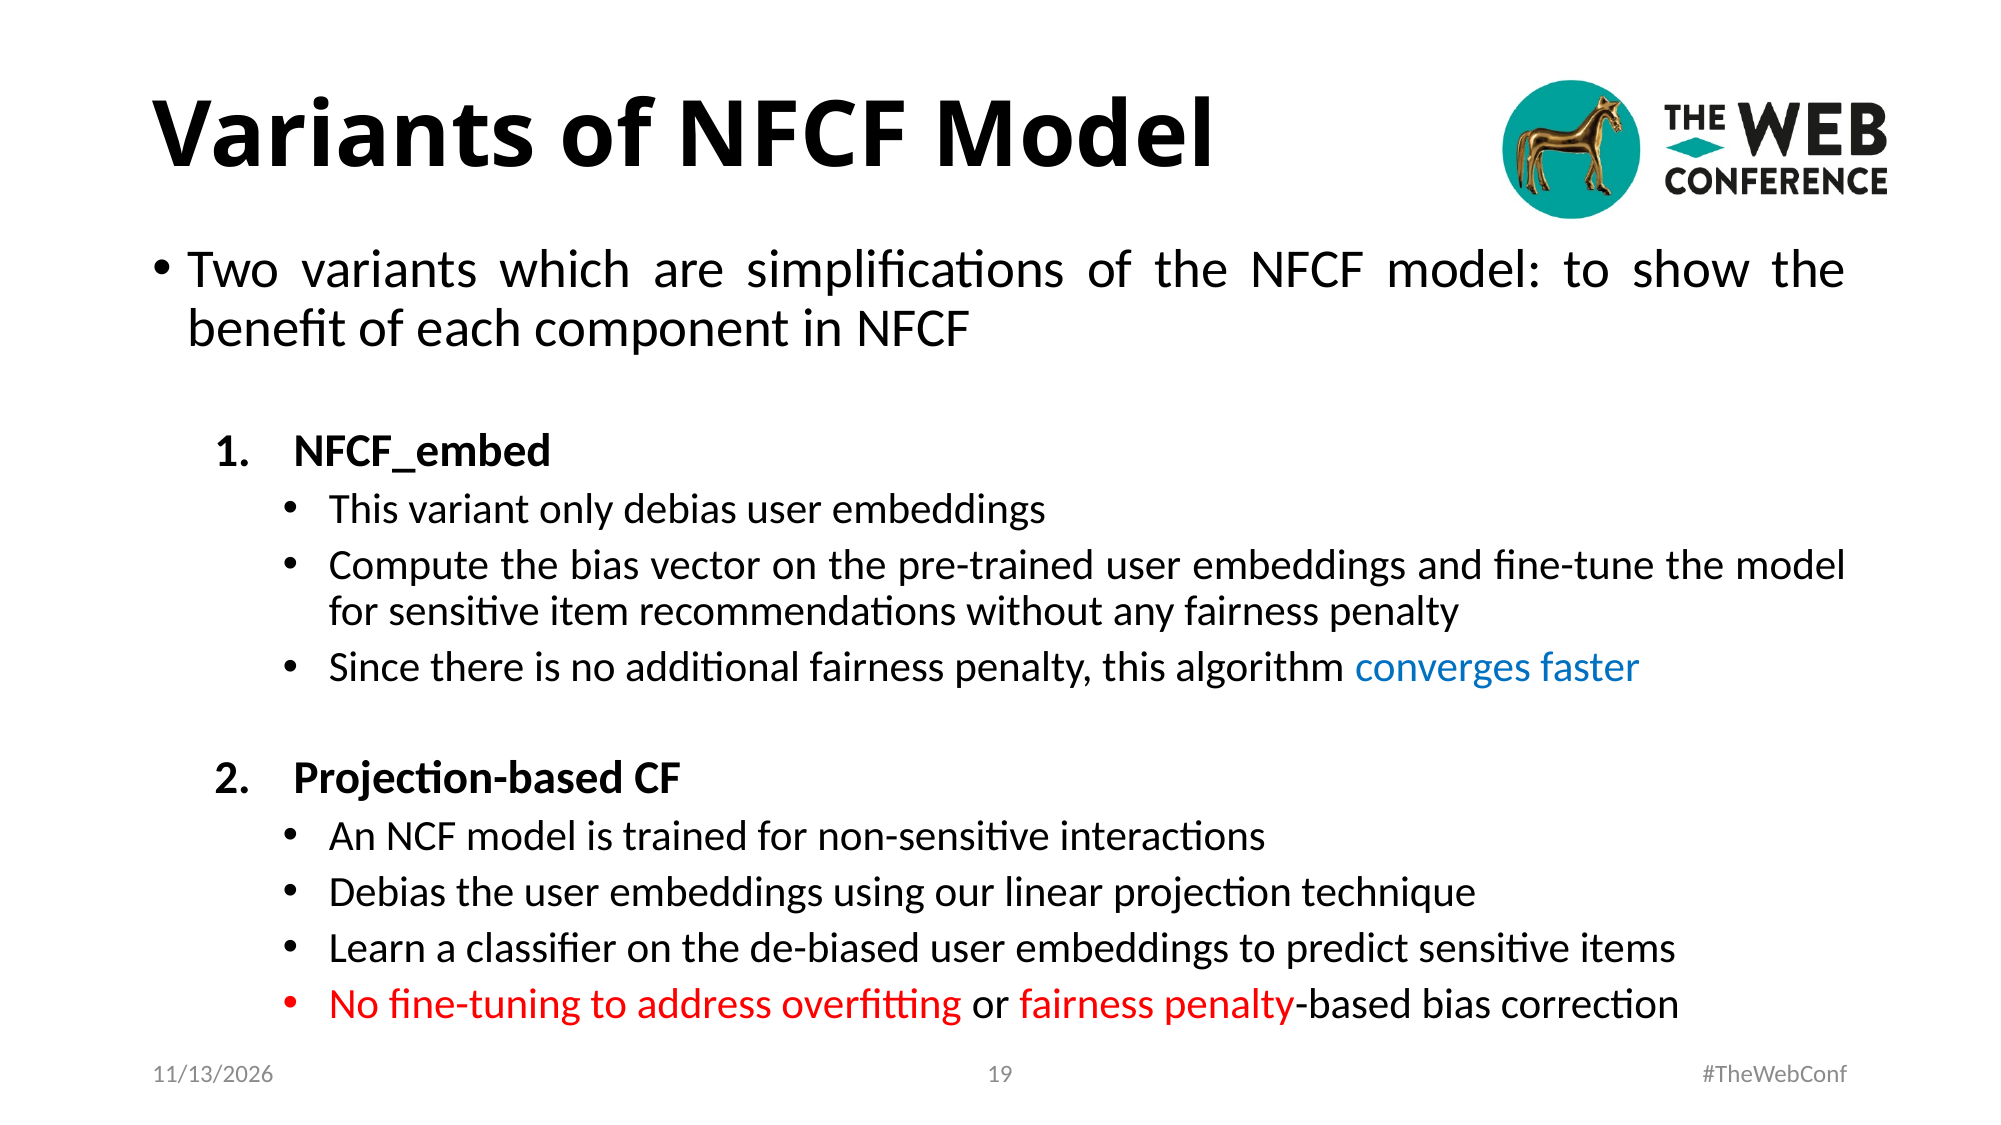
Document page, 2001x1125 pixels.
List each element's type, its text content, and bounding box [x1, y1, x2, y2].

picture [1477, 59, 1930, 240]
title Variants of NFCF Model [137, 59, 1863, 215]
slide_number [137, 1042, 588, 1103]
list Two variants which are simplifications of the NFCF model: to show the benefit of each component in NFCF NFCF_embed This variant only debias user embeddings Compute the bias vector on the pre-trained user embeddings and fine-tune the model for sensitive item recommendations without any fairness penalty Since there is no additional fairness penalty, this algorithm converges faster Projection-based CF An NCF model is trained for non-sensitive interactions Debias the user embeddings using our linear projection technique Learn a classifier on the de-biased user embeddings to predict sensitive items No fine-tuning to address overfitting or fairness penalty-based bias correction [137, 232, 1863, 1038]
footer 19 [662, 1042, 1338, 1103]
slide_number #TheWebConf [1412, 1042, 1863, 1103]
